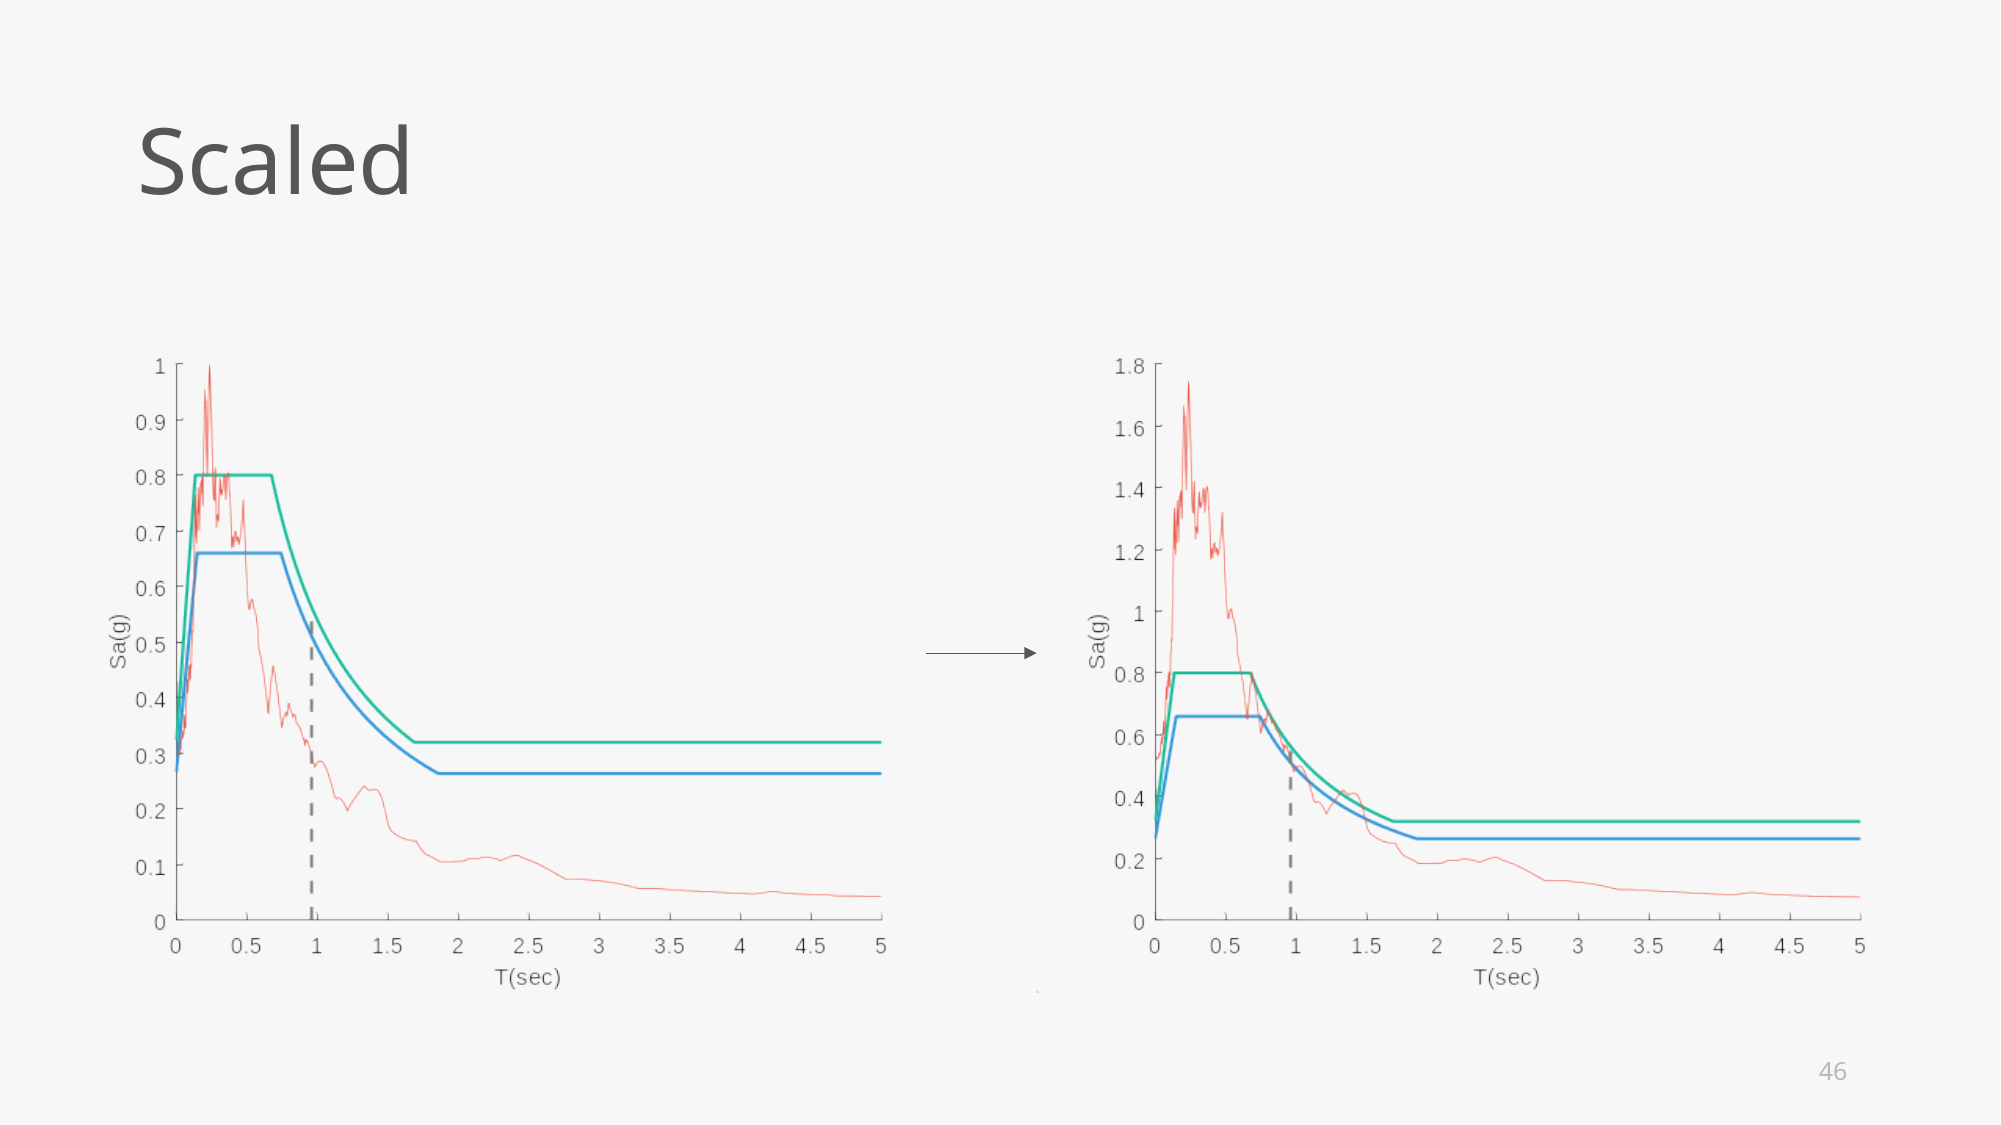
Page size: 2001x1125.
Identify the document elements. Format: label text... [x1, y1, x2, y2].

picture [1036, 313, 1945, 994]
picture [57, 313, 966, 994]
list Scaled [137, 108, 873, 224]
slide_number 46 [1412, 1042, 1863, 1103]
